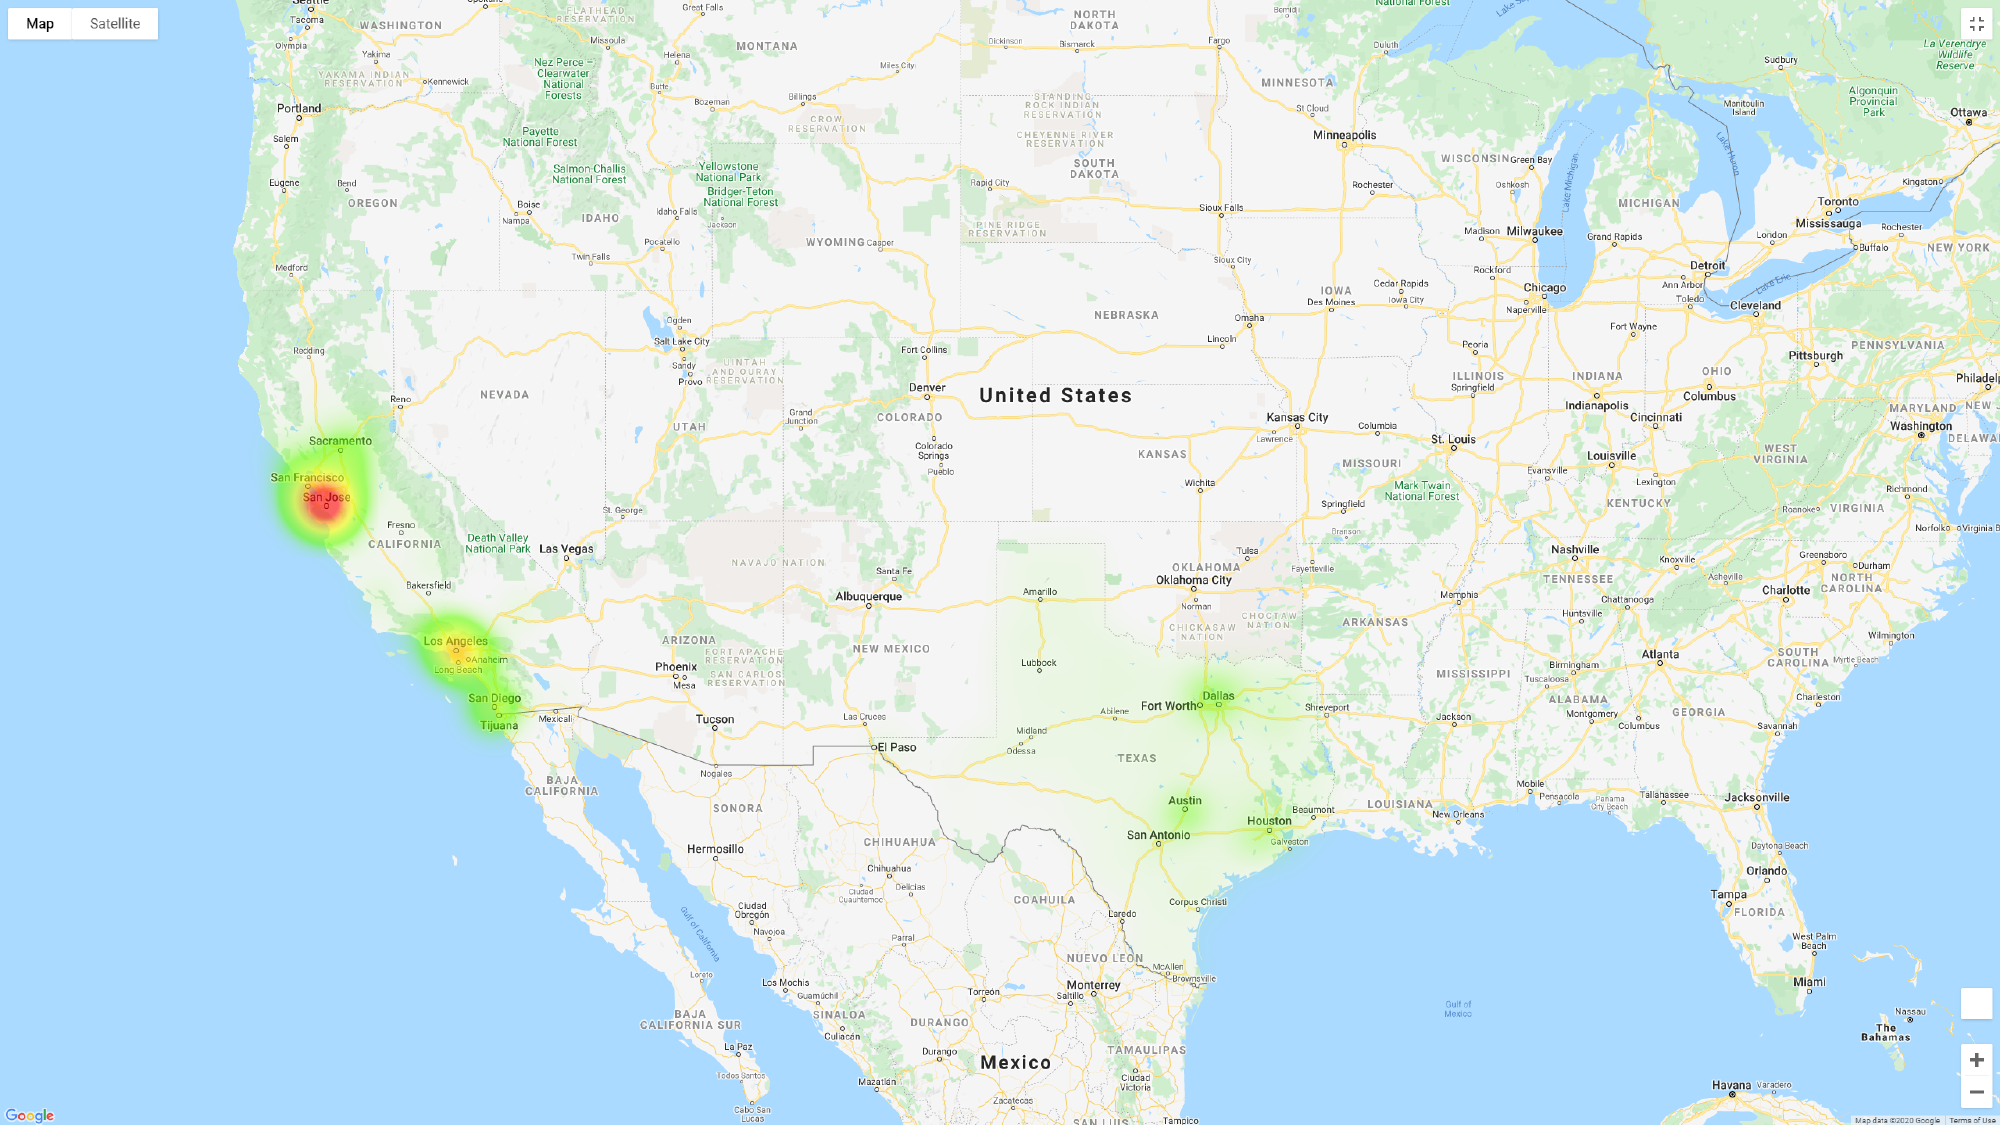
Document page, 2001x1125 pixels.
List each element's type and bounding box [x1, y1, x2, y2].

list [0, 0, 2000, 1125]
